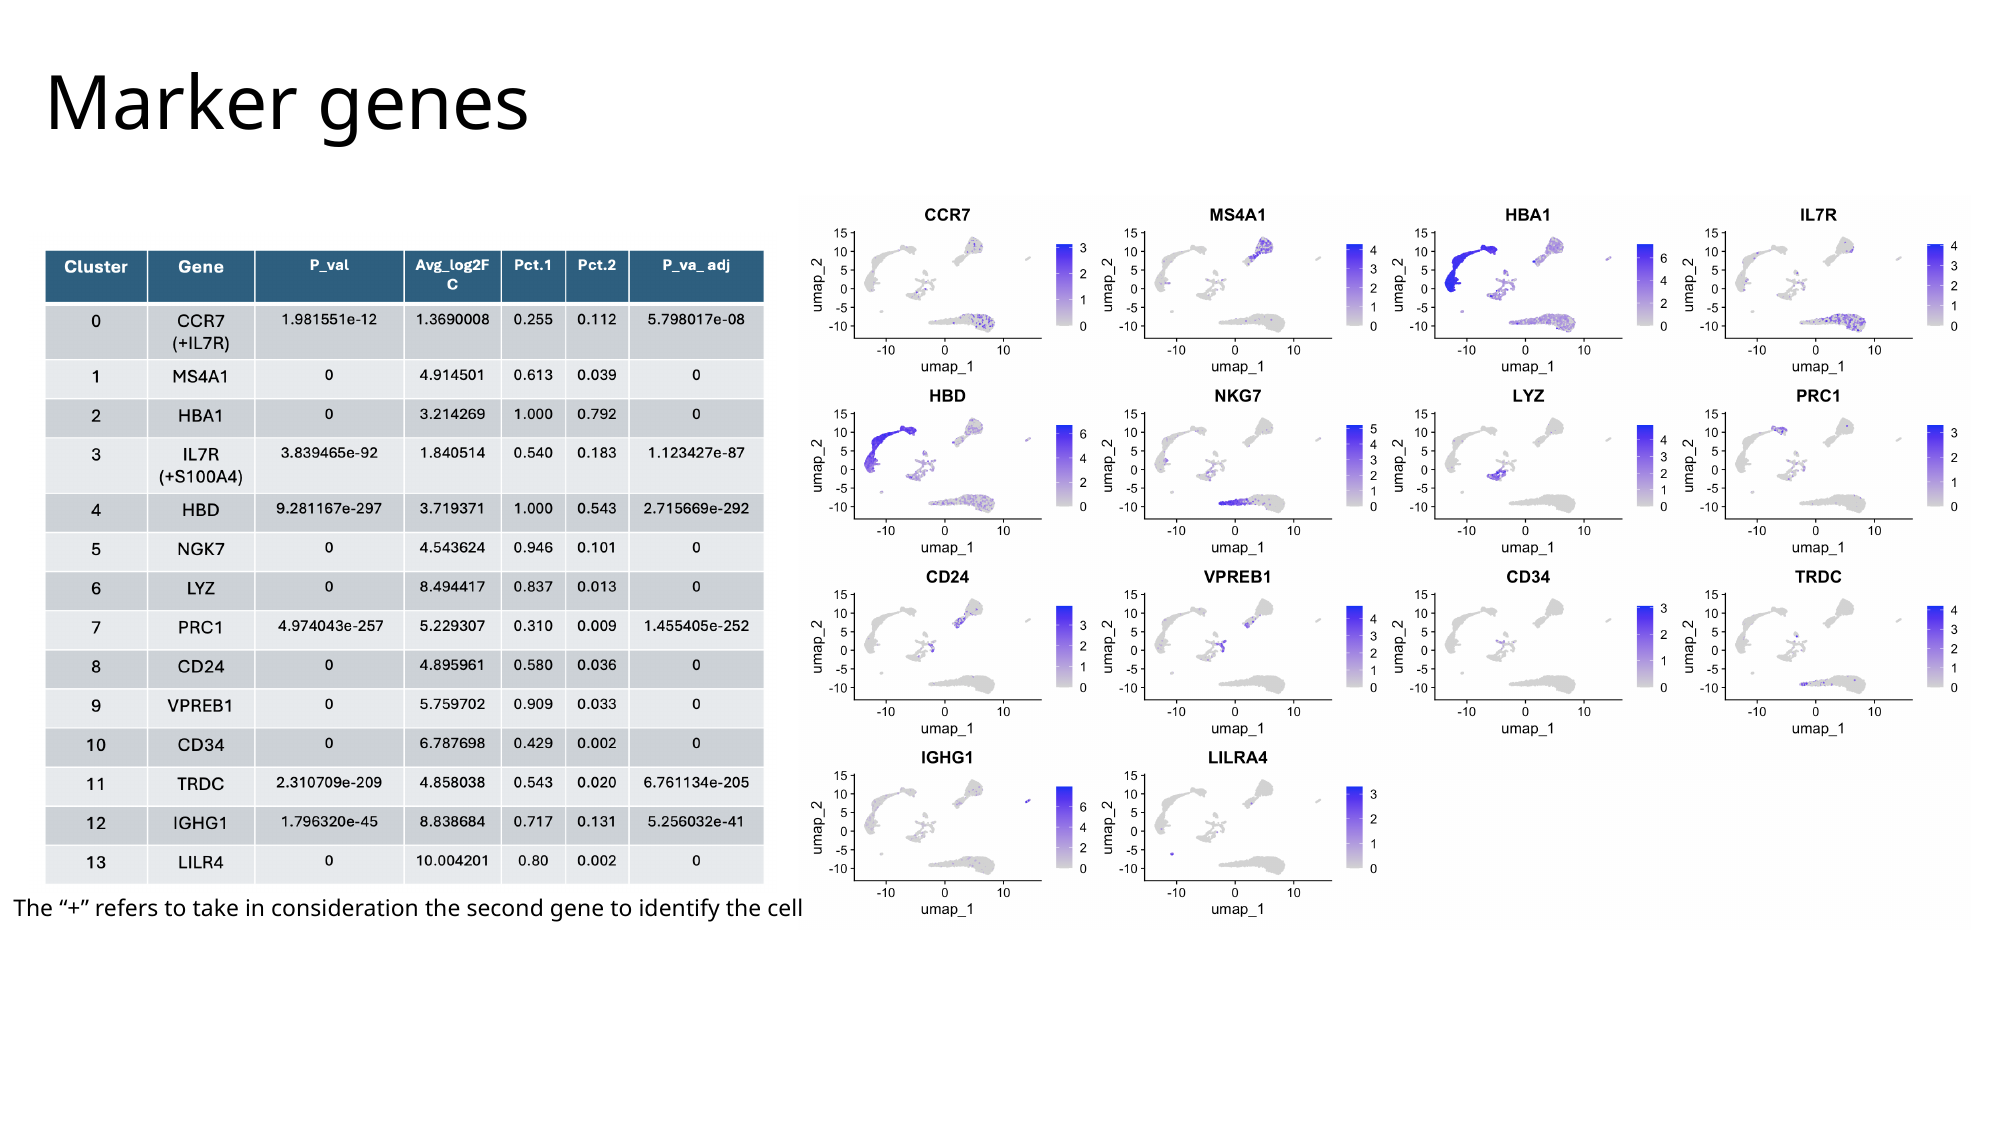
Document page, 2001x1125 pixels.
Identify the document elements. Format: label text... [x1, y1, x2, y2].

text_box The “+” refers to take in consideration the second gene to identify the cell [0, 886, 797, 929]
picture [797, 195, 1971, 930]
title Marker genes [29, 47, 584, 163]
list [28, 231, 777, 894]
